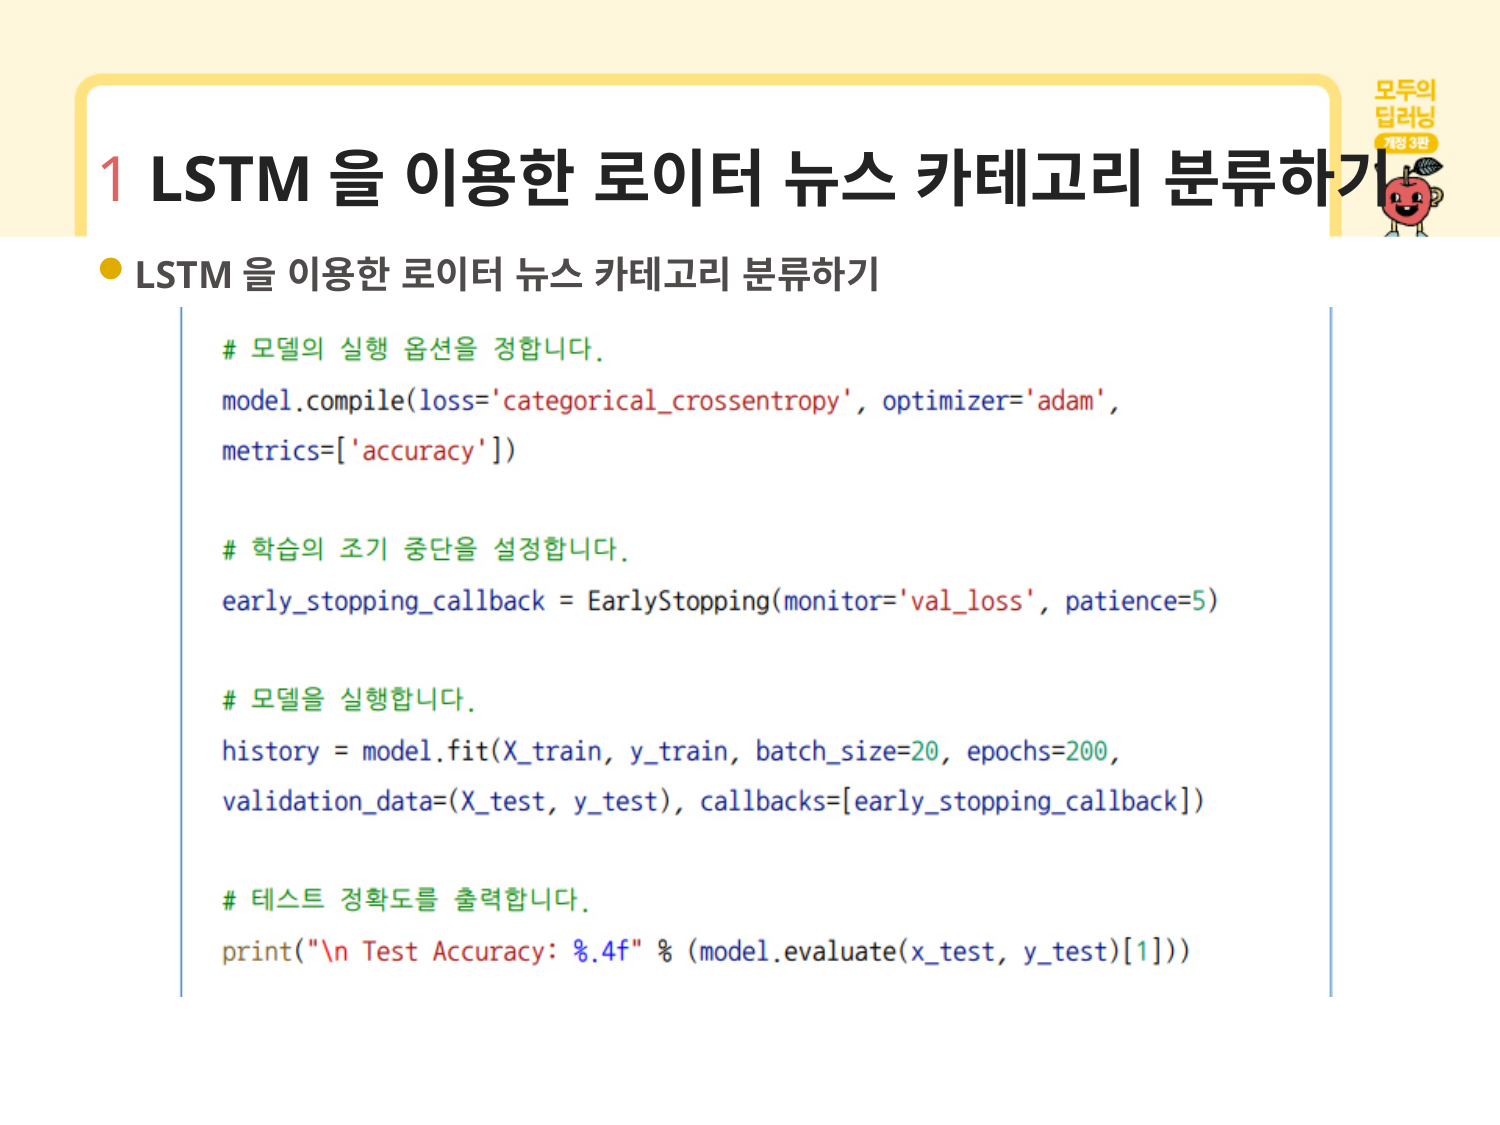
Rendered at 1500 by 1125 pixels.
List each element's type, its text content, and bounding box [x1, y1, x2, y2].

list LSTM을 이용한 로이터 뉴스 카테고리 분류하기 [81, 239, 1412, 1054]
title 1 LSTM을 이용한 로이터 뉴스 카테고리 분류하기 [81, 90, 1412, 222]
picture [0, 0, 1500, 1125]
